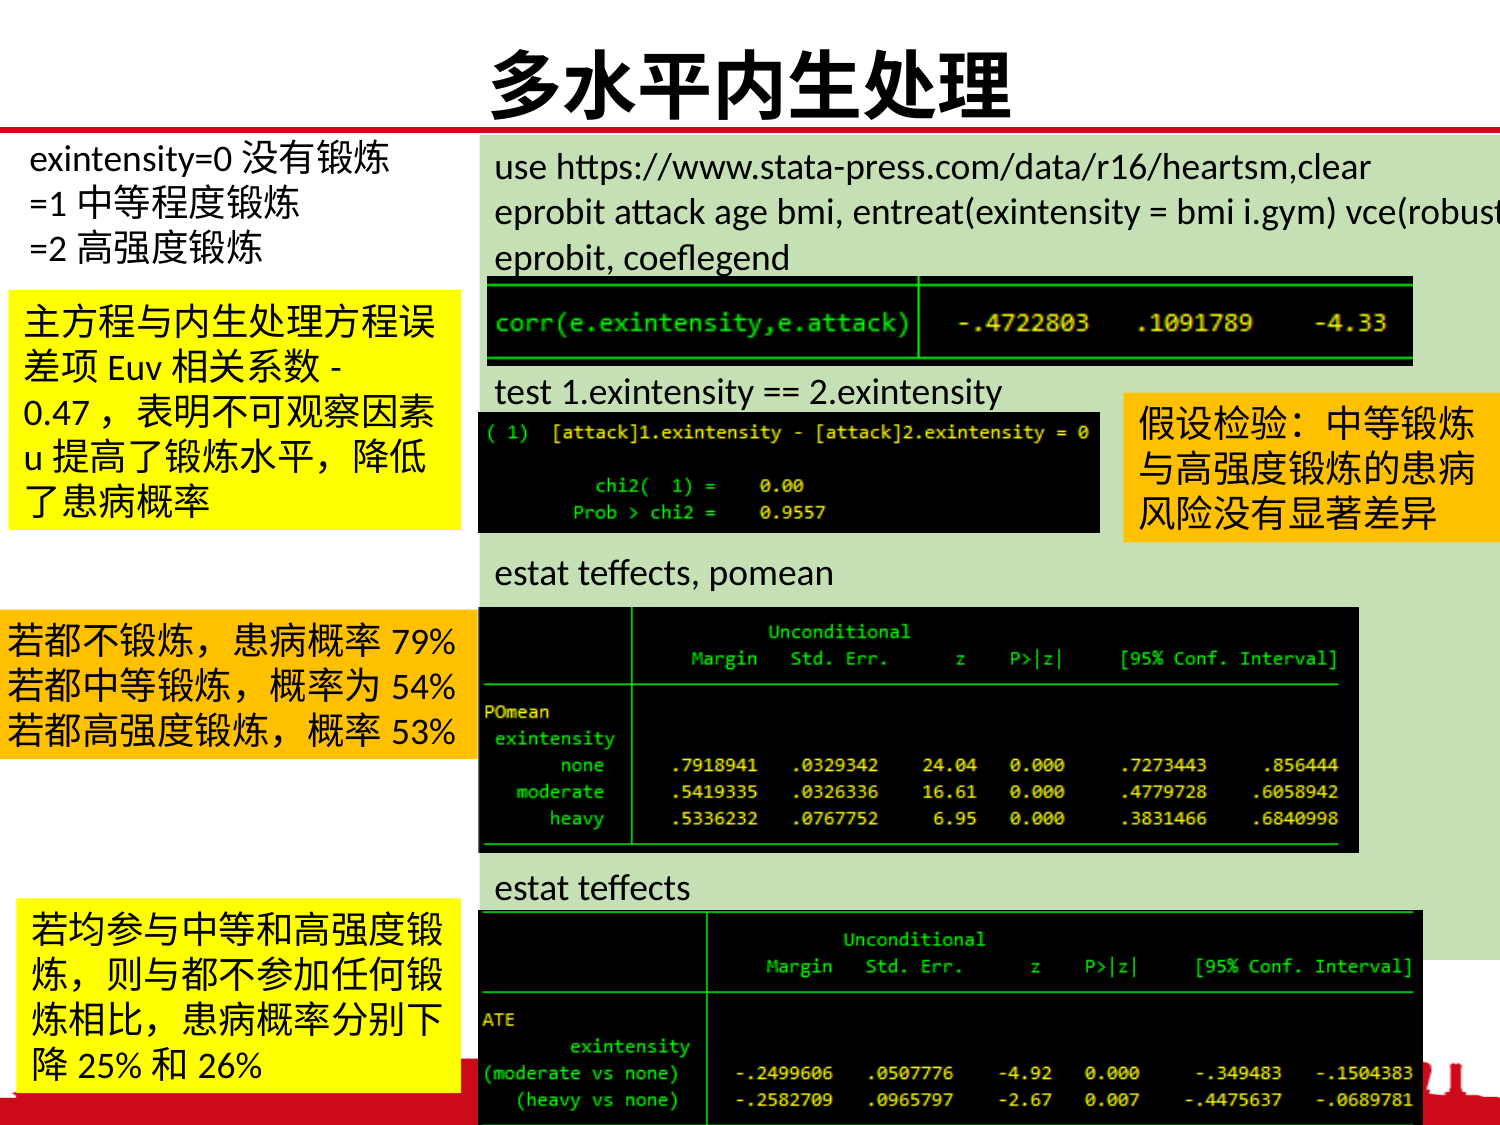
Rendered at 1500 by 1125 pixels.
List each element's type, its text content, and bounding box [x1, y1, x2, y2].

text_box 假设检验：中等锻炼与高强度锻炼的患病风险没有显著差异 [1123, 392, 1500, 543]
picture [487, 276, 1413, 366]
text_box 若都不锻炼，患病概率79% 若都中等锻炼，概率为54% 若都高强度锻炼，概率53% [0, 609, 478, 760]
text_box 若均参与中等和高强度锻炼，则与都不参加任何锻炼相比，患病概率分别下降25%和26% [16, 898, 462, 1094]
picture [478, 606, 1359, 853]
text_box exintensity=0没有锻炼 =1中等程度锻炼 =2高强度锻炼 [14, 126, 440, 277]
text_box use https://www.stata-press.com/data/r16/heartsm,clear eprobit attack age bmi, entreat(exintensity = bmi i.gym) vce(robust) eprobit, coeflegend test 1.exintensity == 2.exintensity estat teffects, pomean estat teffects estat teffects, atet [479, 137, 1500, 960]
picture [0, 910, 1500, 1125]
picture [478, 412, 1100, 533]
text_box 多水平内生处理 [0, 31, 1500, 137]
text_box 主方程与内生处理方程误差项Euv相关系数-0.47，表明不可观察因素u提高了锻炼水平，降低了患病概率 [8, 290, 462, 530]
